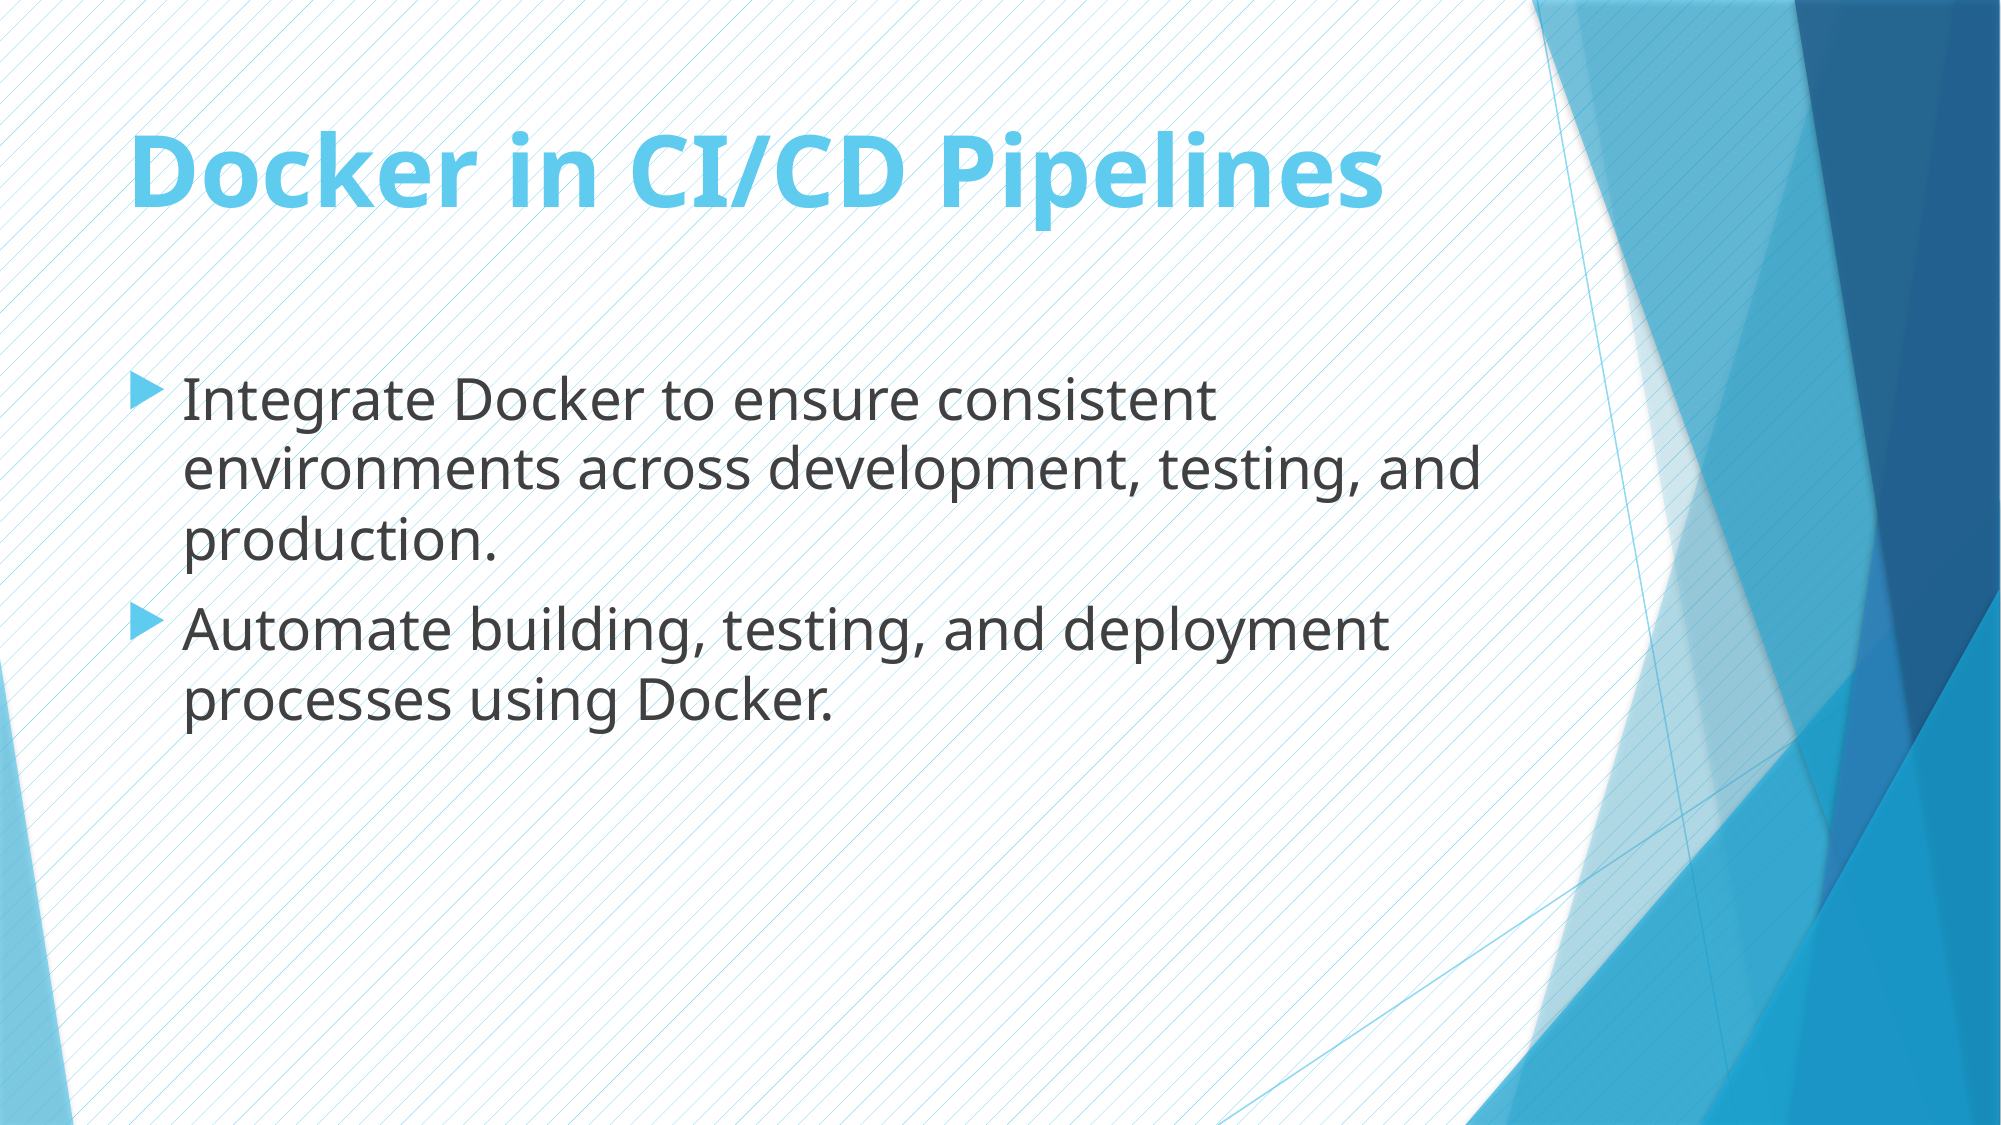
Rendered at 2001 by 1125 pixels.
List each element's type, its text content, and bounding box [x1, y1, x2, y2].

title Docker in CI/CD Pipelines [111, 99, 1522, 317]
list Integrate Docker to ensure consistent environments across development, testing, and production. Automate building, testing, and deployment processes using Docker. [111, 354, 1522, 992]
